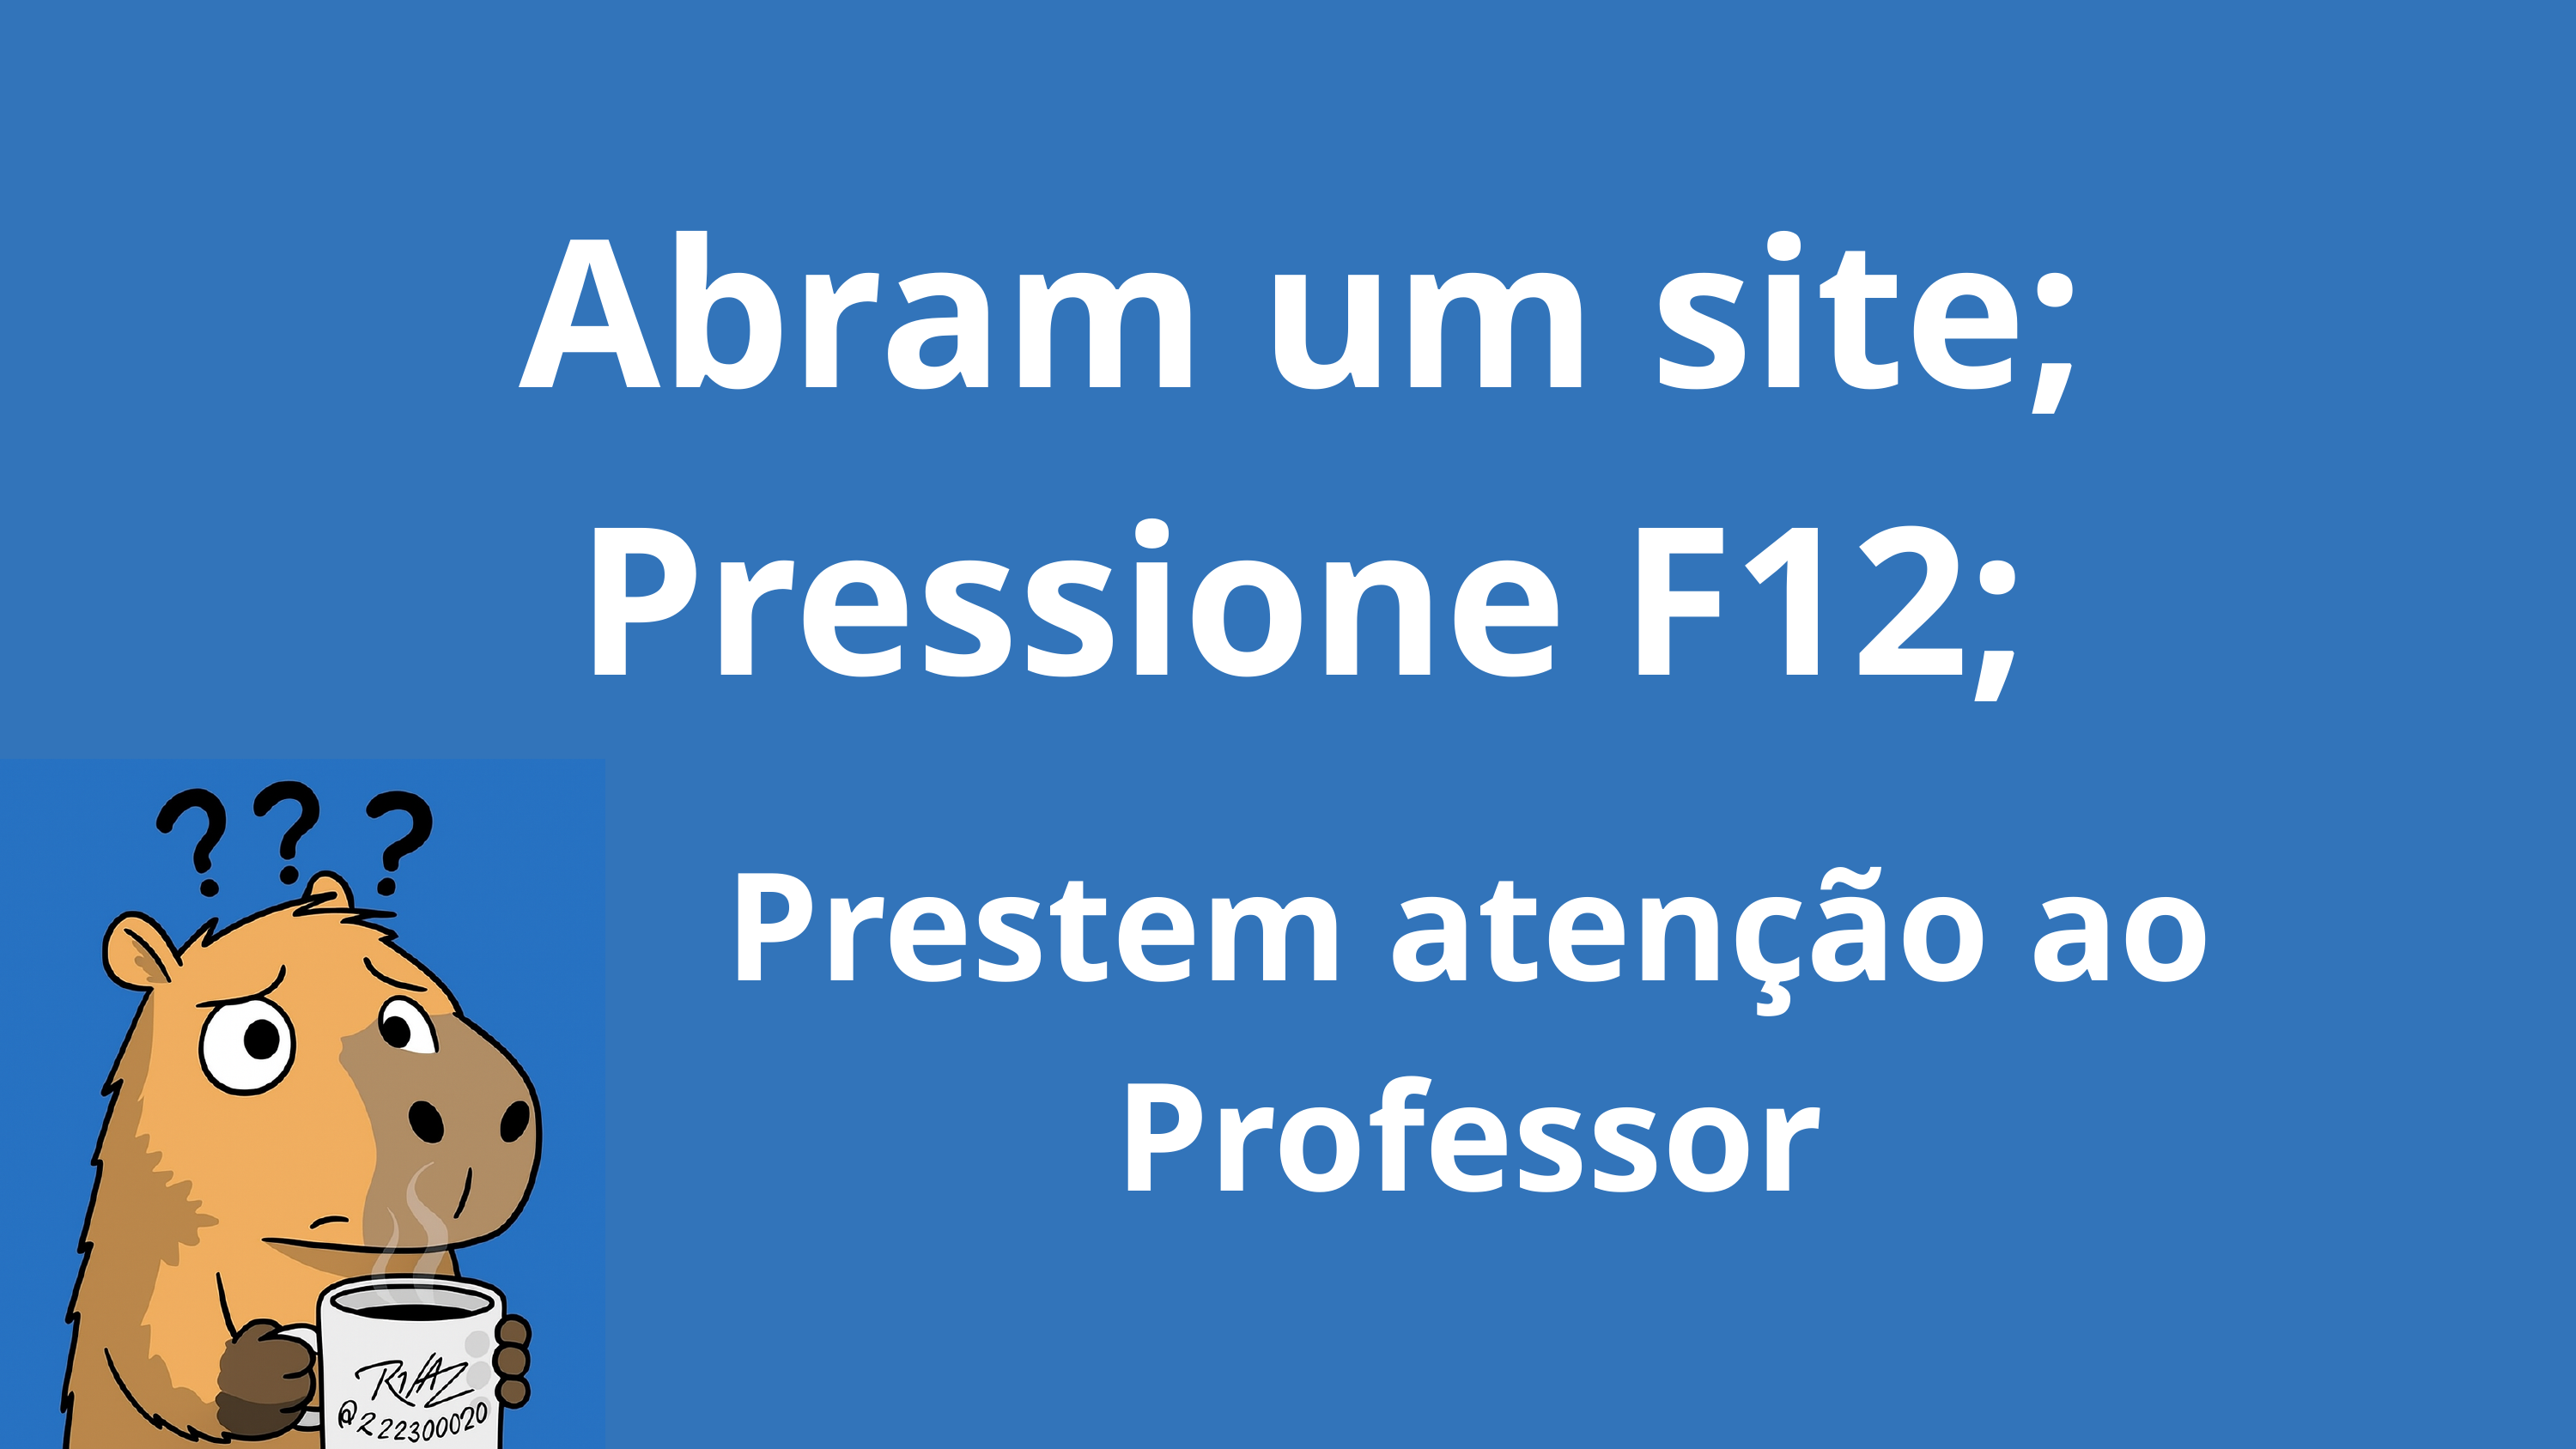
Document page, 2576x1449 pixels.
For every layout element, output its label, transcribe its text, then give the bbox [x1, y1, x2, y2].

text_box [0, 759, 605, 1449]
text_box Prestem atenção ao Professor [679, 801, 2259, 1222]
text_box Abram um site; Pressione F12; [27, 140, 2576, 717]
